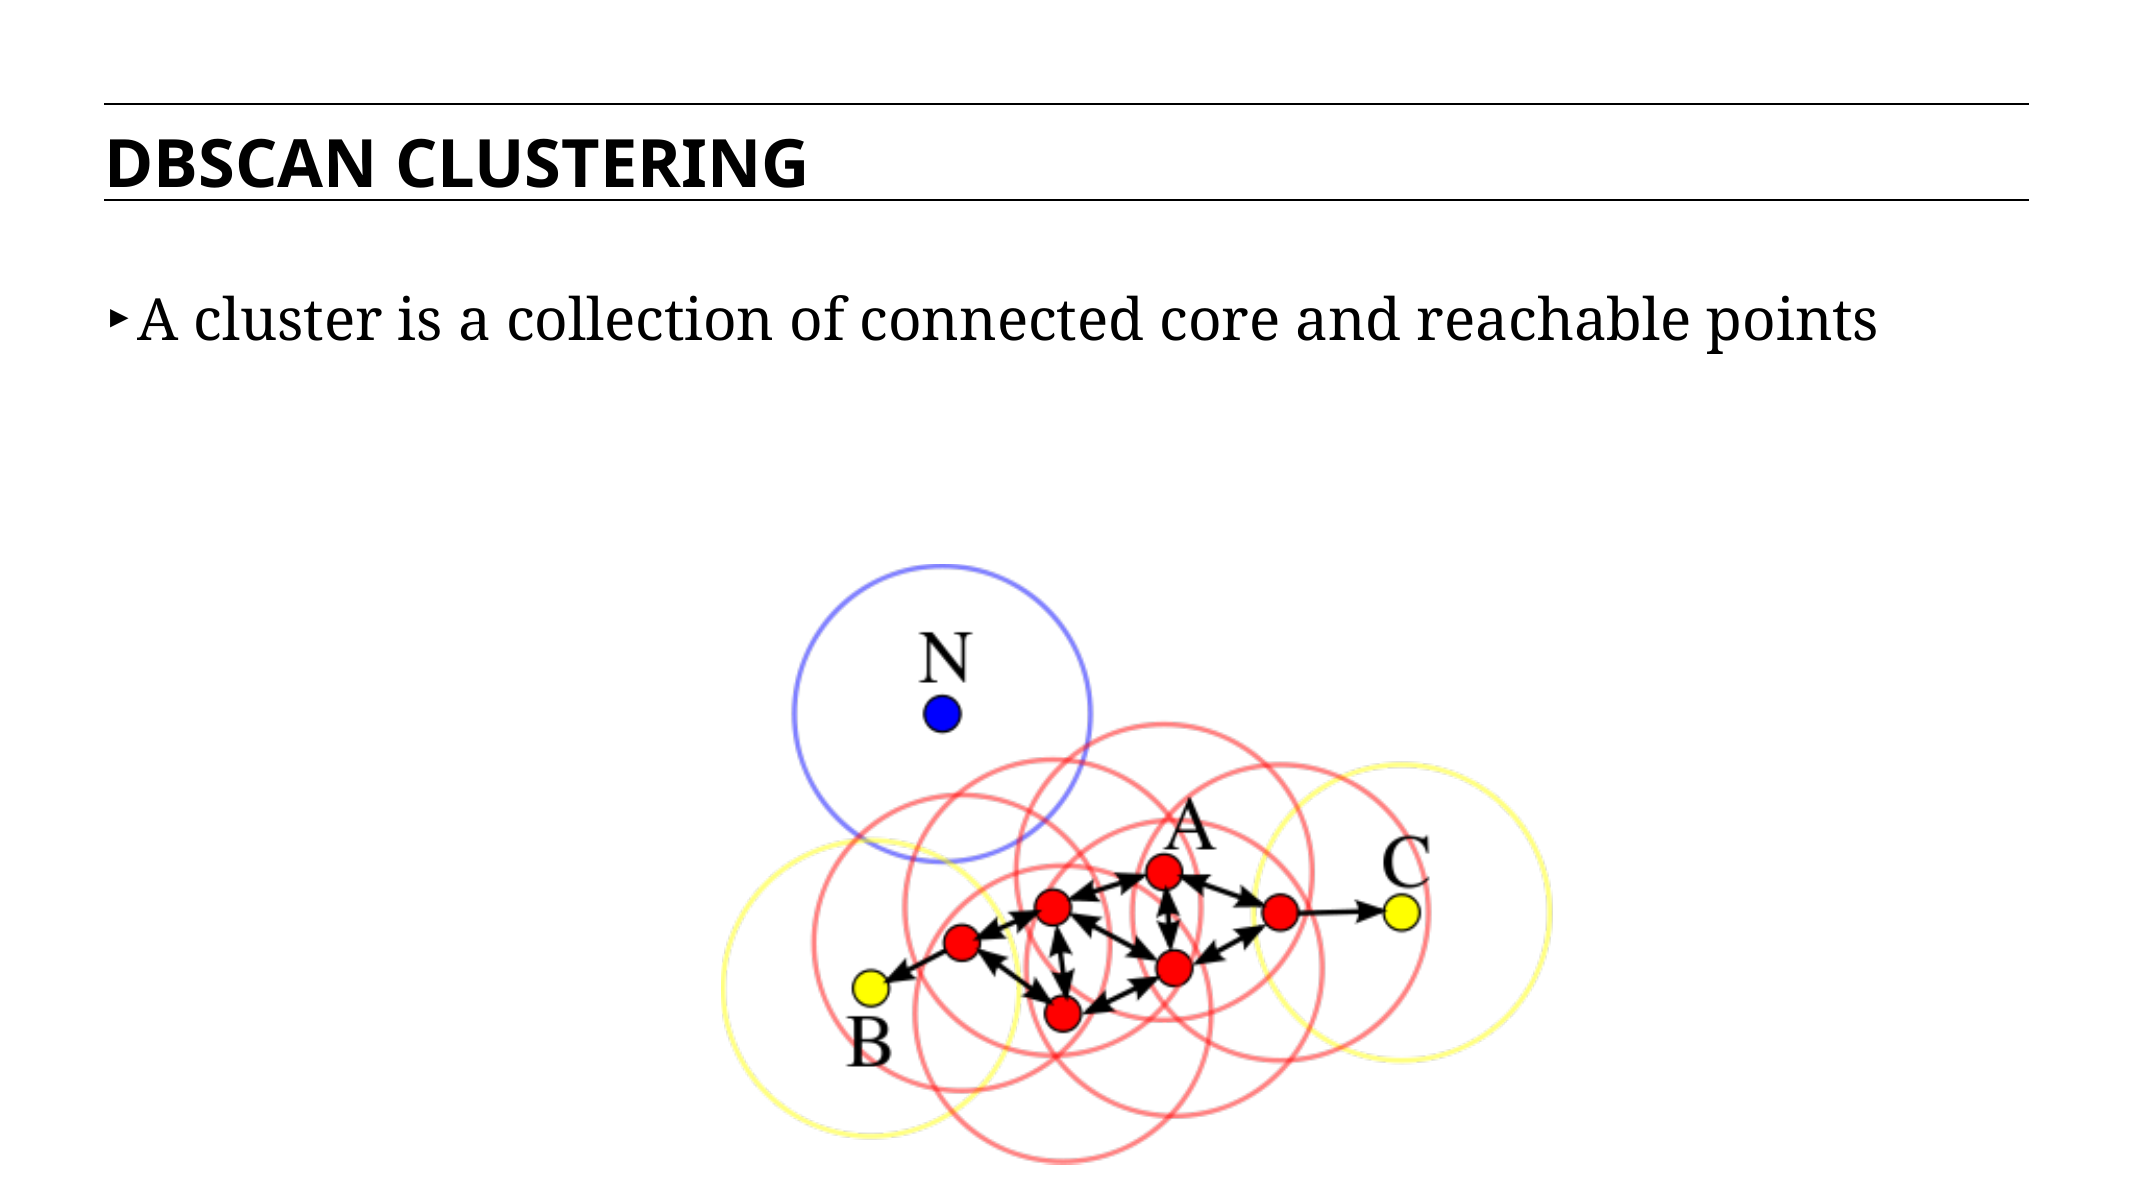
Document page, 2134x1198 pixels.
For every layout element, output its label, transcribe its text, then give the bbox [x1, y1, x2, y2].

text_box DBSCAN CLUSTERING [104, 120, 2030, 192]
picture [721, 564, 1556, 1165]
list A cluster is a collection of connected core and reachable points [104, 212, 2030, 837]
